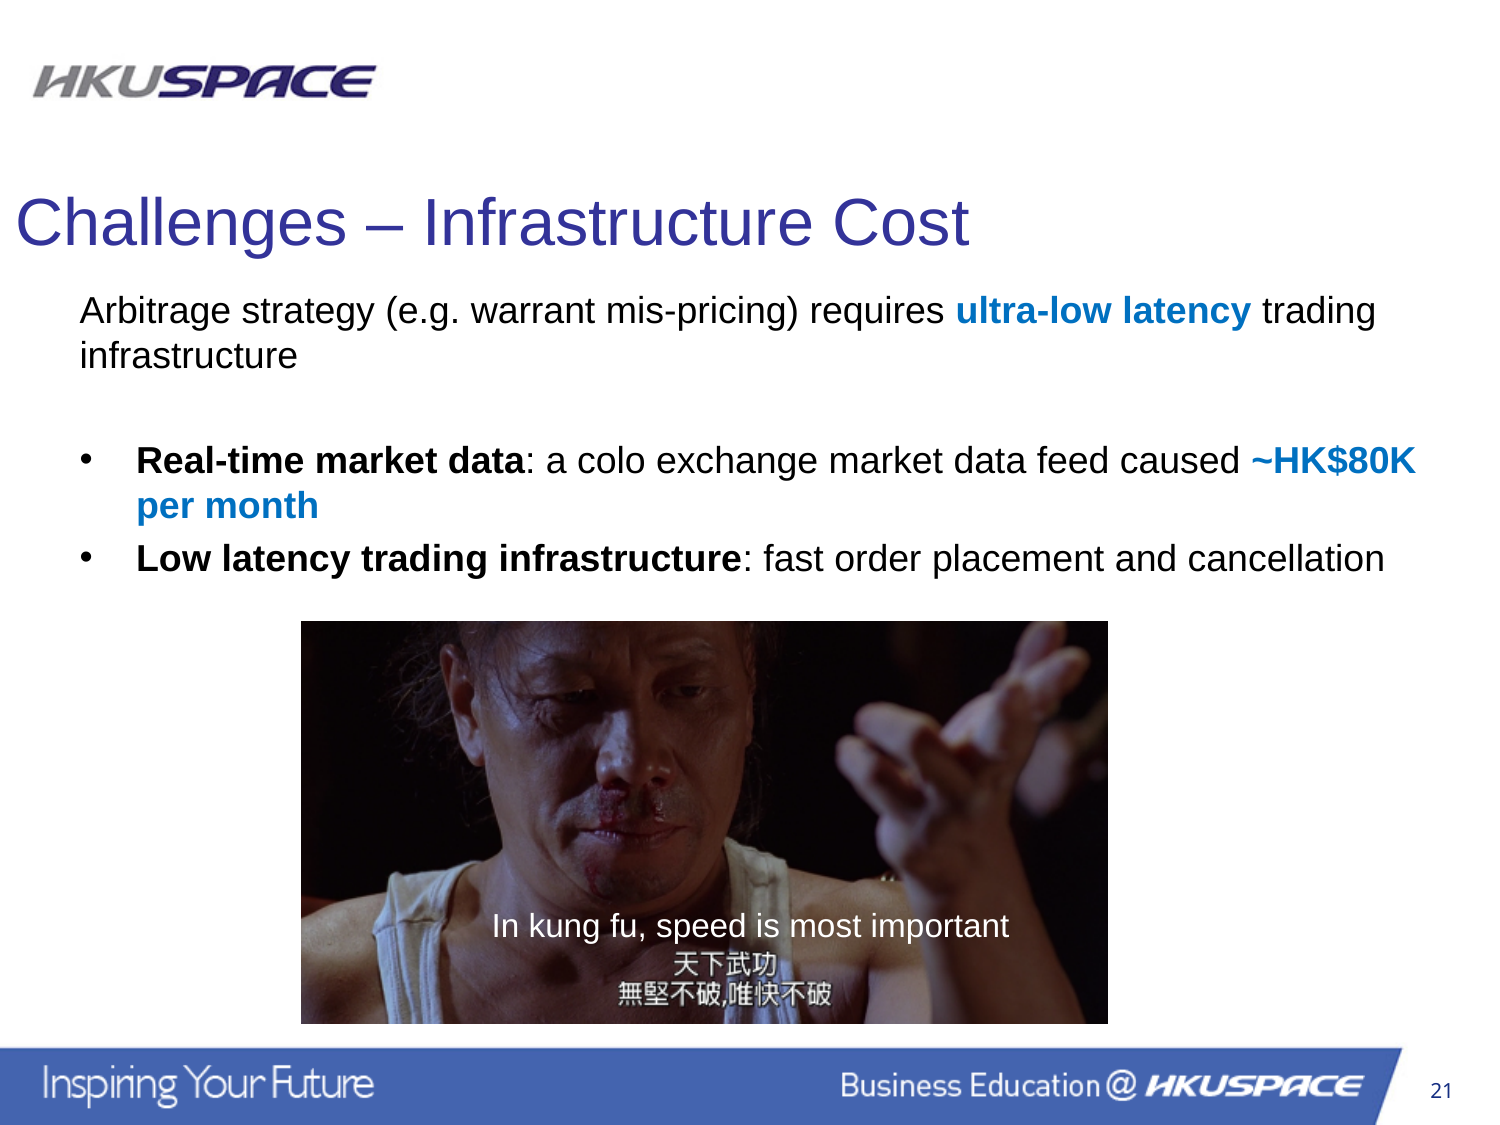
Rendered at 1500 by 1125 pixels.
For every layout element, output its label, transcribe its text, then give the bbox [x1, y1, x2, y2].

text_box Arbitrage strategy (e.g. warrant mis-pricing) requires ultra-low latency trading infrastructure Real-time market data: a colo exchange market data feed caused ~HK$80K per month Low latency trading infrastructure: fast order placement and cancellation [64, 278, 1447, 598]
title Challenges – Infrastructure Cost [0, 101, 1365, 266]
picture [0, 0, 1500, 1125]
slide_number 21 [1415, 1070, 1499, 1125]
